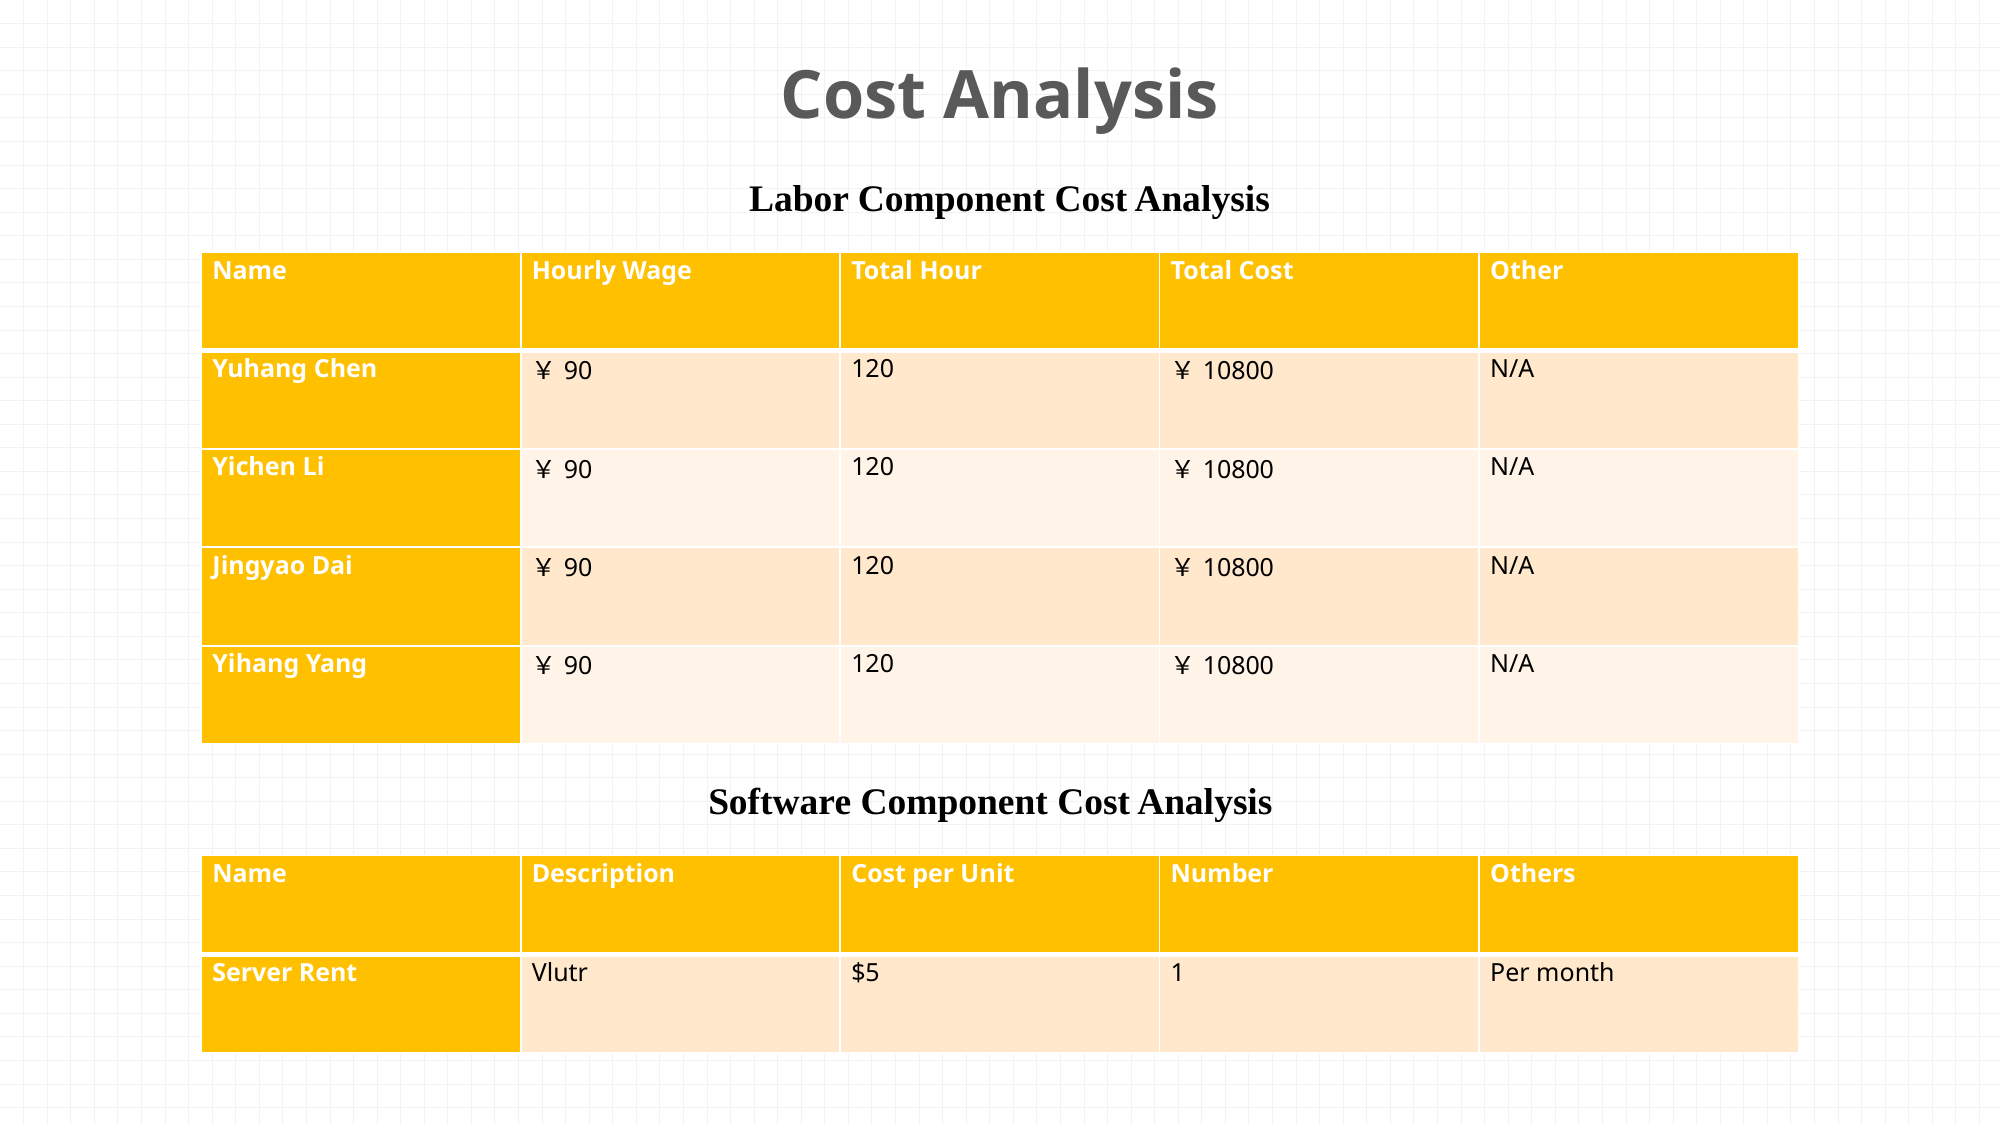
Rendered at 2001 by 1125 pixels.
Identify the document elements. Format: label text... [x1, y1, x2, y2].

table_cell ￥10800 [1160, 353, 1478, 448]
table_header Total Hour [841, 253, 1159, 348]
table_cell N/A [1480, 548, 1798, 645]
text_box Software Component Cost Analysis [693, 769, 1694, 830]
table_cell Jingyao Dai [202, 548, 520, 645]
table_cell $5 [841, 957, 1159, 1052]
table_header Cost per Unit [841, 856, 1159, 952]
table_cell 120 [841, 647, 1159, 743]
table_cell 120 [841, 353, 1159, 448]
table_cell ￥90 [522, 450, 839, 546]
table_header Hourly Wage [522, 253, 839, 348]
table_cell 1 [1160, 957, 1478, 1052]
table_cell ￥90 [522, 353, 839, 448]
table_header Others [1480, 856, 1798, 952]
table_cell Per month [1480, 957, 1798, 1052]
table_header Name [202, 253, 520, 348]
text_box Cost Analysis [511, 53, 1489, 141]
table_cell N/A [1480, 647, 1798, 743]
table_cell 120 [841, 548, 1159, 645]
table_cell Yihang Yang [202, 647, 520, 743]
table_header Other [1480, 253, 1798, 348]
table_cell Yuhang Chen [202, 353, 520, 448]
table_cell ￥10800 [1160, 450, 1478, 546]
table_cell ￥90 [522, 548, 839, 645]
table_cell ￥10800 [1160, 548, 1478, 645]
table_cell 120 [841, 450, 1159, 546]
table_cell Server Rent [202, 957, 520, 1052]
table_header Name [202, 856, 520, 952]
table_cell N/A [1480, 353, 1798, 448]
table_cell Yichen Li [202, 450, 520, 546]
text_box Labor Component Cost Analysis [734, 166, 1735, 227]
table_cell ￥90 [522, 647, 839, 743]
table_cell Vlutr [522, 957, 839, 1052]
table_header Total Cost [1160, 253, 1478, 348]
table_header Description [522, 856, 839, 952]
table_header Number [1160, 856, 1478, 952]
table_cell N/A [1480, 450, 1798, 546]
table_cell ￥10800 [1160, 647, 1478, 743]
